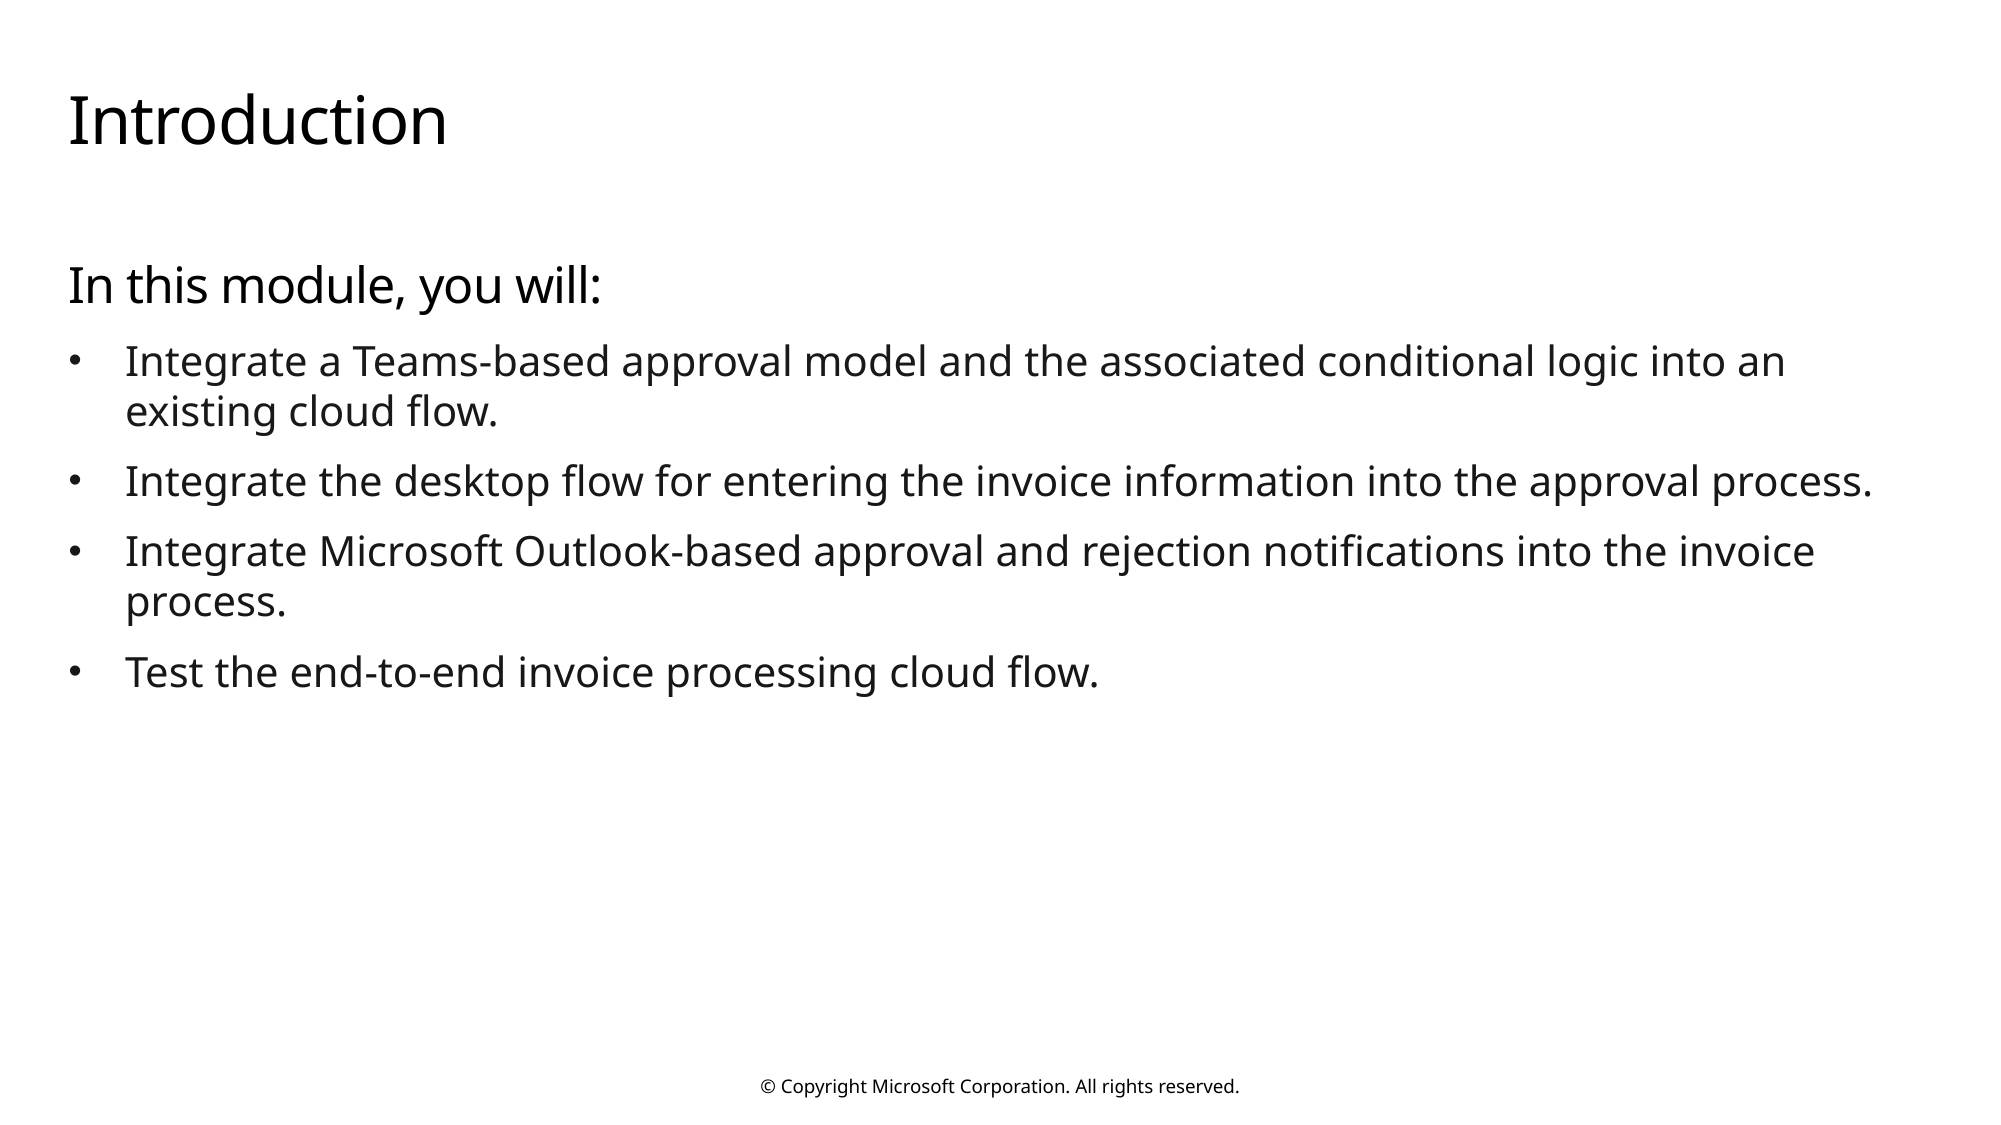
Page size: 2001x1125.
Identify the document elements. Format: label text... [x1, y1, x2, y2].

title Introduction [68, 72, 1930, 184]
list In this module, you will: Integrate a Teams-based approval model and the associated conditional logic into an existing cloud flow. Integrate the desktop flow for entering the invoice information into the approval process. Integrate Microsoft Outlook-based approval and rejection notifications into the invoice process. Test the end-to-end invoice processing cloud flow. [68, 238, 1930, 749]
